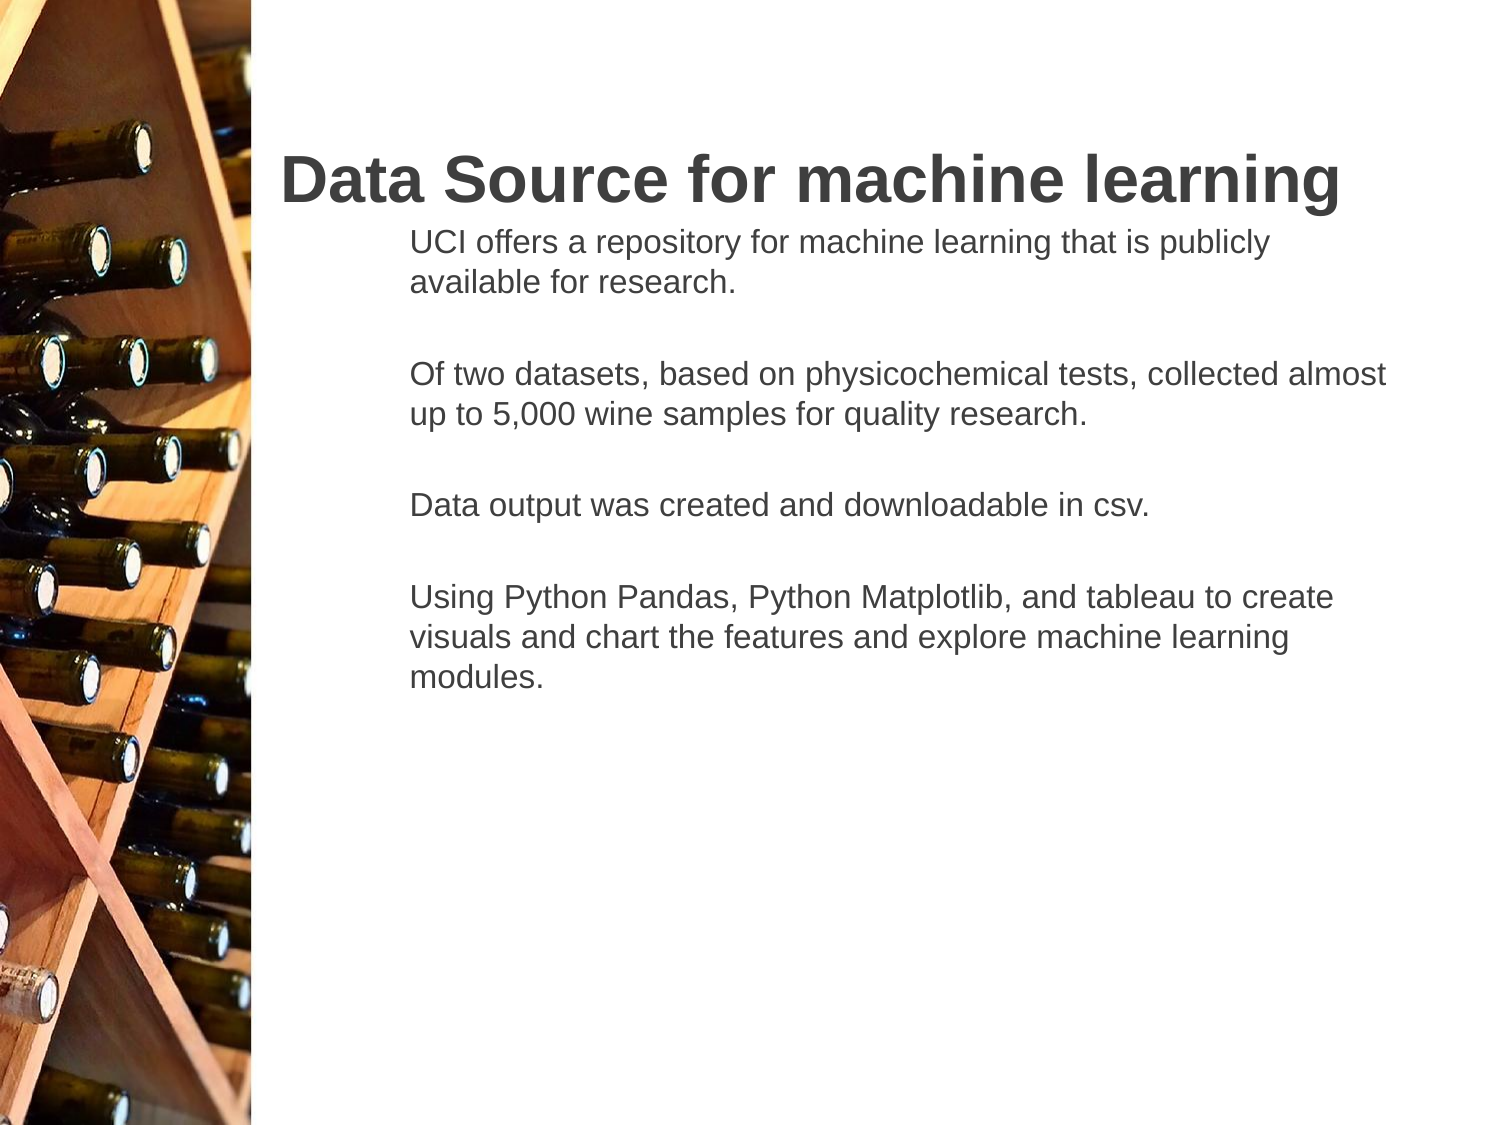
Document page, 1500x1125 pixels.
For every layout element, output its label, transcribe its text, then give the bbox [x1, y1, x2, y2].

list UCI offers a repository for machine learning that is publicly available for research. Of two datasets, based on physicochemical tests, collected almost up to 5,000 wine samples for quality research. Data output was created and downloadable in csv. Using Python Pandas, Python Matplotlib, and tableau to create visuals and chart the features and explore machine learning modules. [344, 213, 1422, 1037]
picture [0, 0, 1500, 1125]
title Data Source for machine learning [265, 88, 1500, 264]
